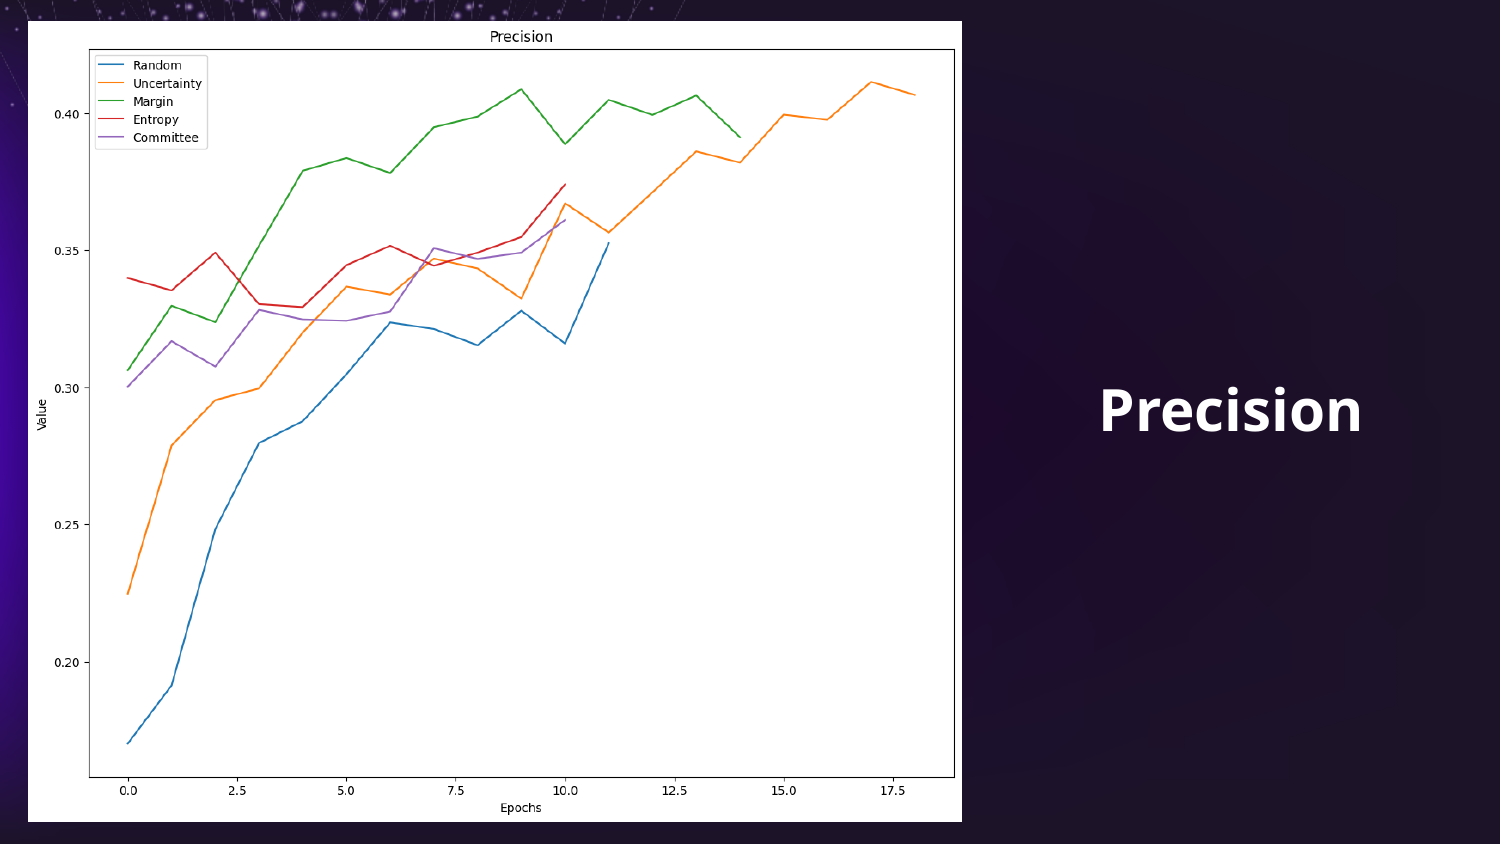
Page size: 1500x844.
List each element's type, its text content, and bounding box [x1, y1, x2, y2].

text_box Precision [1016, 385, 1446, 458]
picture [0, 0, 963, 823]
